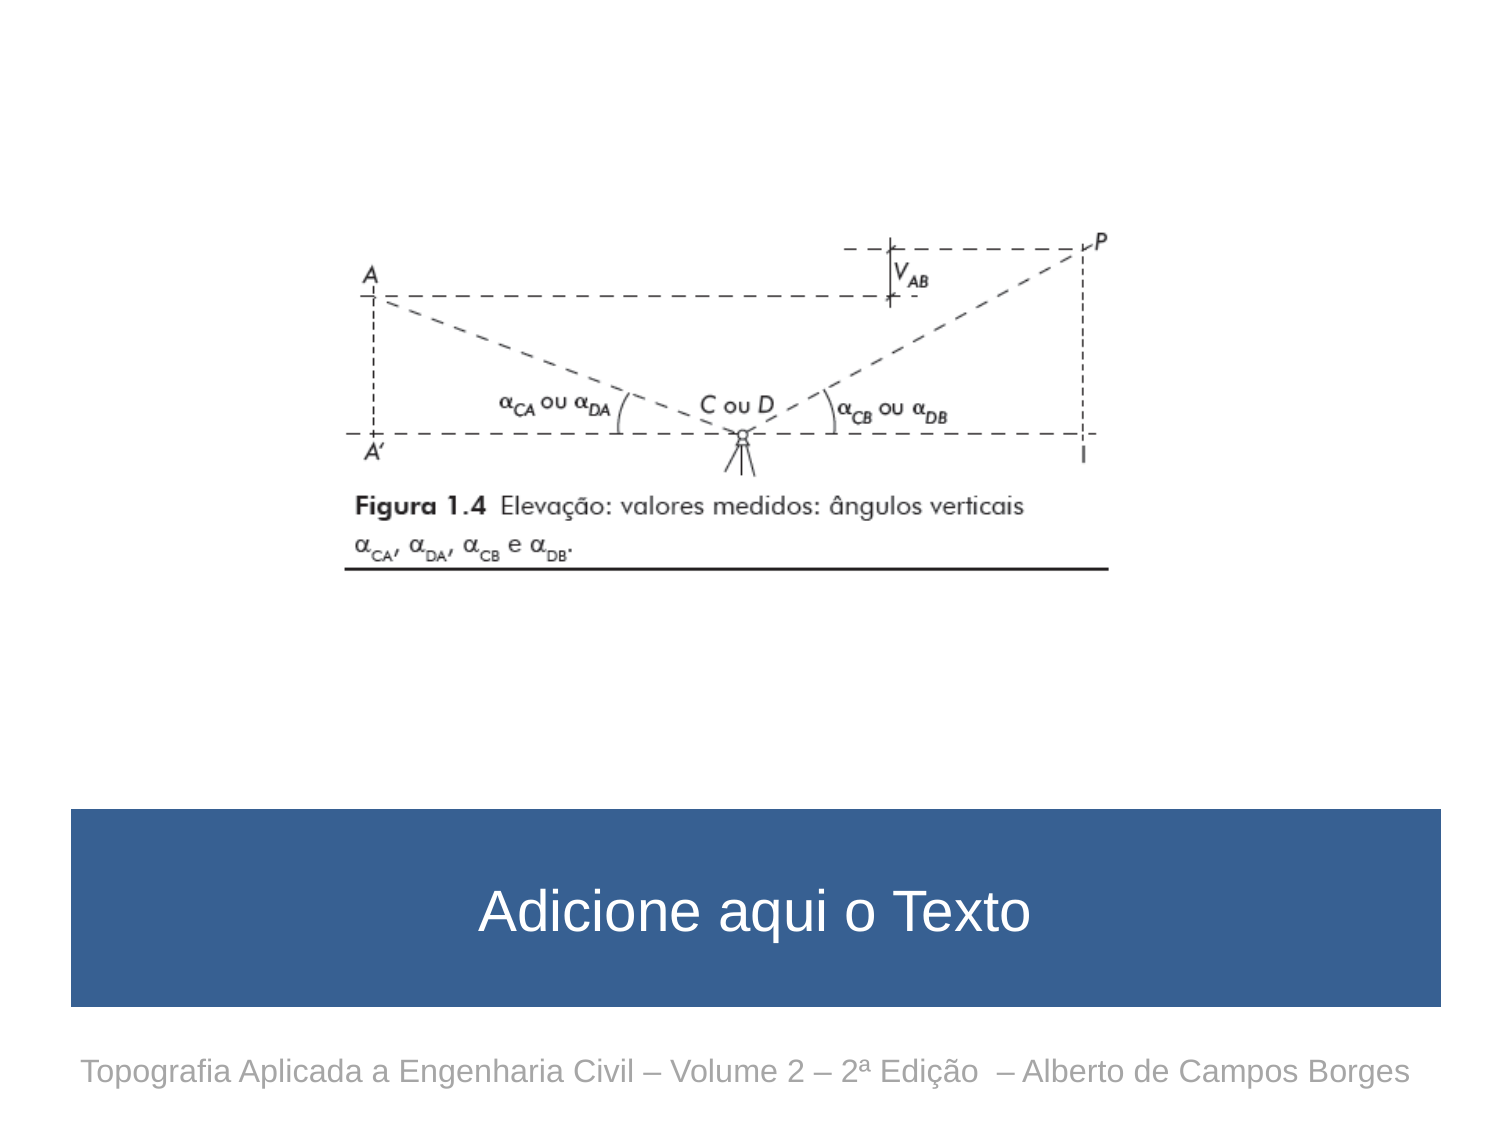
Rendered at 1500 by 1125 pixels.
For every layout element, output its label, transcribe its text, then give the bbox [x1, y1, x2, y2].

picture [312, 207, 1134, 582]
footer Topografia Aplicada a Engenharia Civil – Volume 2 – 2ª Edição – Alberto de Campos Borges [0, 1042, 1500, 1103]
text_box Adicione aqui o Texto [70, 808, 1442, 1008]
